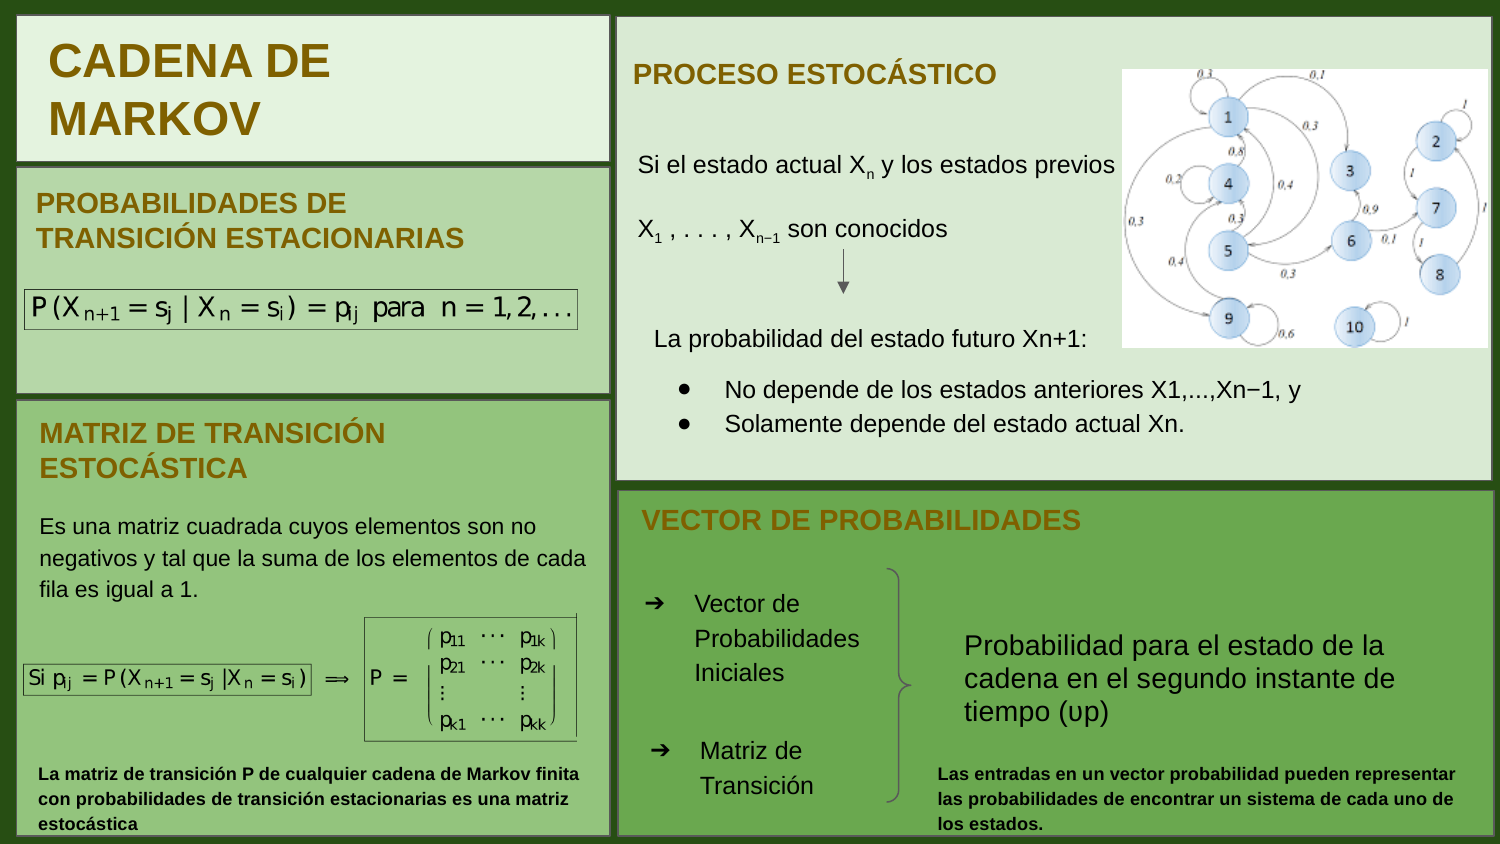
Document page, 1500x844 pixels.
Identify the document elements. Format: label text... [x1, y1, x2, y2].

text_box Si el estado actual Xn y los estados previos X1 , . . . , Xn−1 son conocidos [622, 128, 1116, 262]
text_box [16, 399, 625, 837]
text_box [615, 16, 1492, 481]
list La probabilidad del estado futuro Xn+1: No depende de los estados anteriores X1,...,Xn−1, y Solamente depende del estado actual Xn. [638, 303, 1319, 481]
picture [1121, 68, 1488, 349]
text_box [16, 15, 610, 162]
text_box PROCESO ESTOCÁSTICO [617, 40, 1048, 106]
picture [24, 289, 578, 331]
text_box CADENA DE MARKOV [33, 15, 377, 160]
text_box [16, 166, 790, 394]
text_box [609, 486, 1500, 837]
